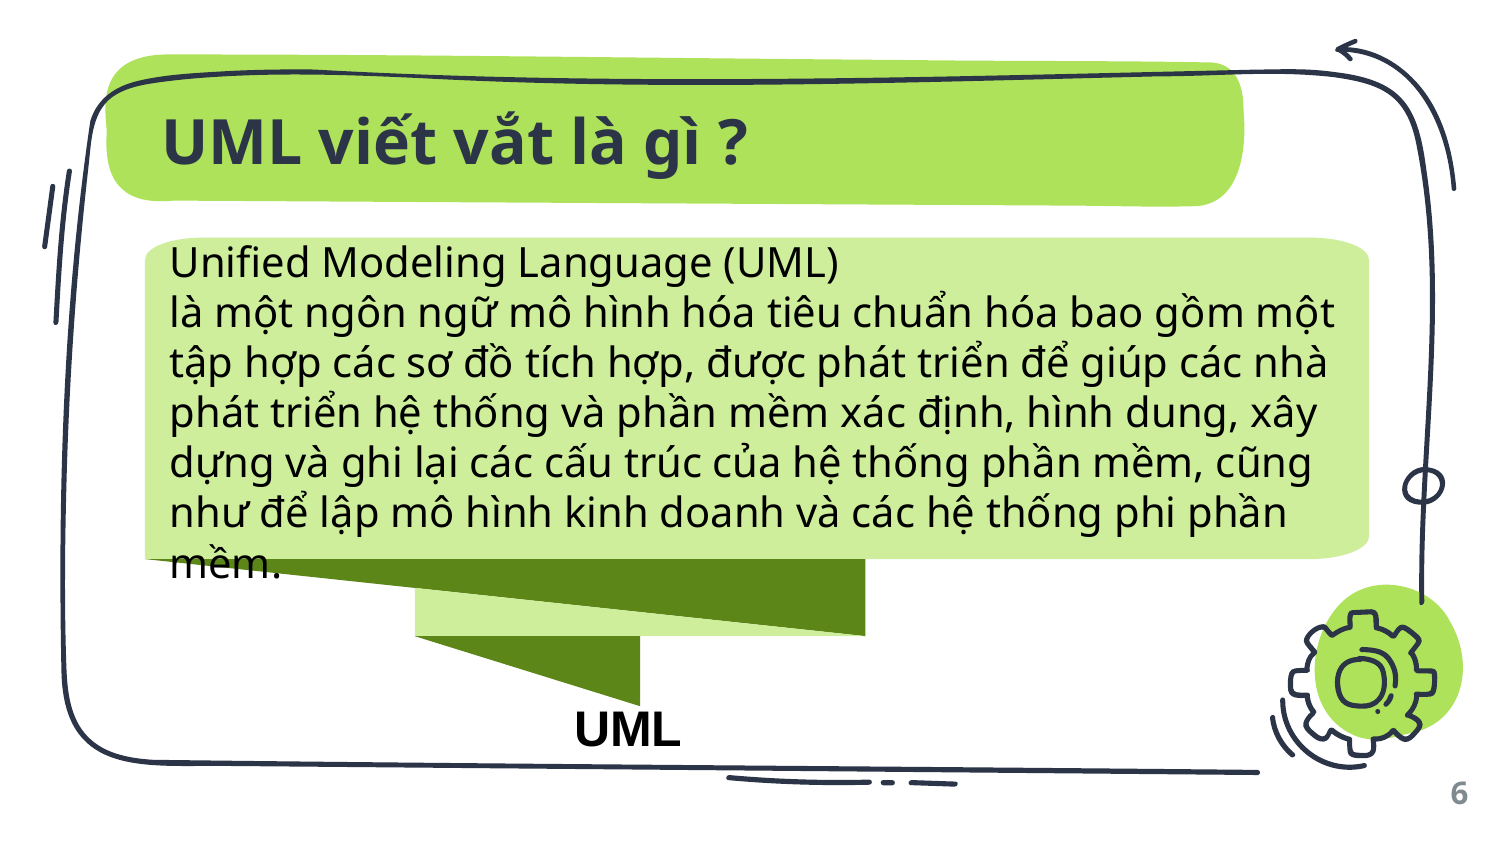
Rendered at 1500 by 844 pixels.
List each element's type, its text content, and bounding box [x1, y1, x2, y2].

text_box UML [559, 715, 753, 765]
slide_number 6 [1378, 769, 1469, 820]
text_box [144, 237, 1370, 707]
text_box [1269, 715, 1296, 758]
text_box [1303, 624, 1438, 759]
title UML viết vắt là gì ? [144, 112, 1200, 178]
text_box Unified Modeling Language (UML) là một ngôn ngữ mô hình hóa tiêu chuẩn hóa bao gồm một tập hợp các sơ đồ tích hợp, được phát triển để giúp các nhà phát triển hệ thống và phần mềm xác định, hình dung, xây dựng và ghi lại các cấu trúc của hệ thống phần mềm, cũng như để lập mô hình kinh doanh và các hệ thống phi phần mềm. [154, 228, 1379, 644]
text_box [1281, 715, 1367, 770]
